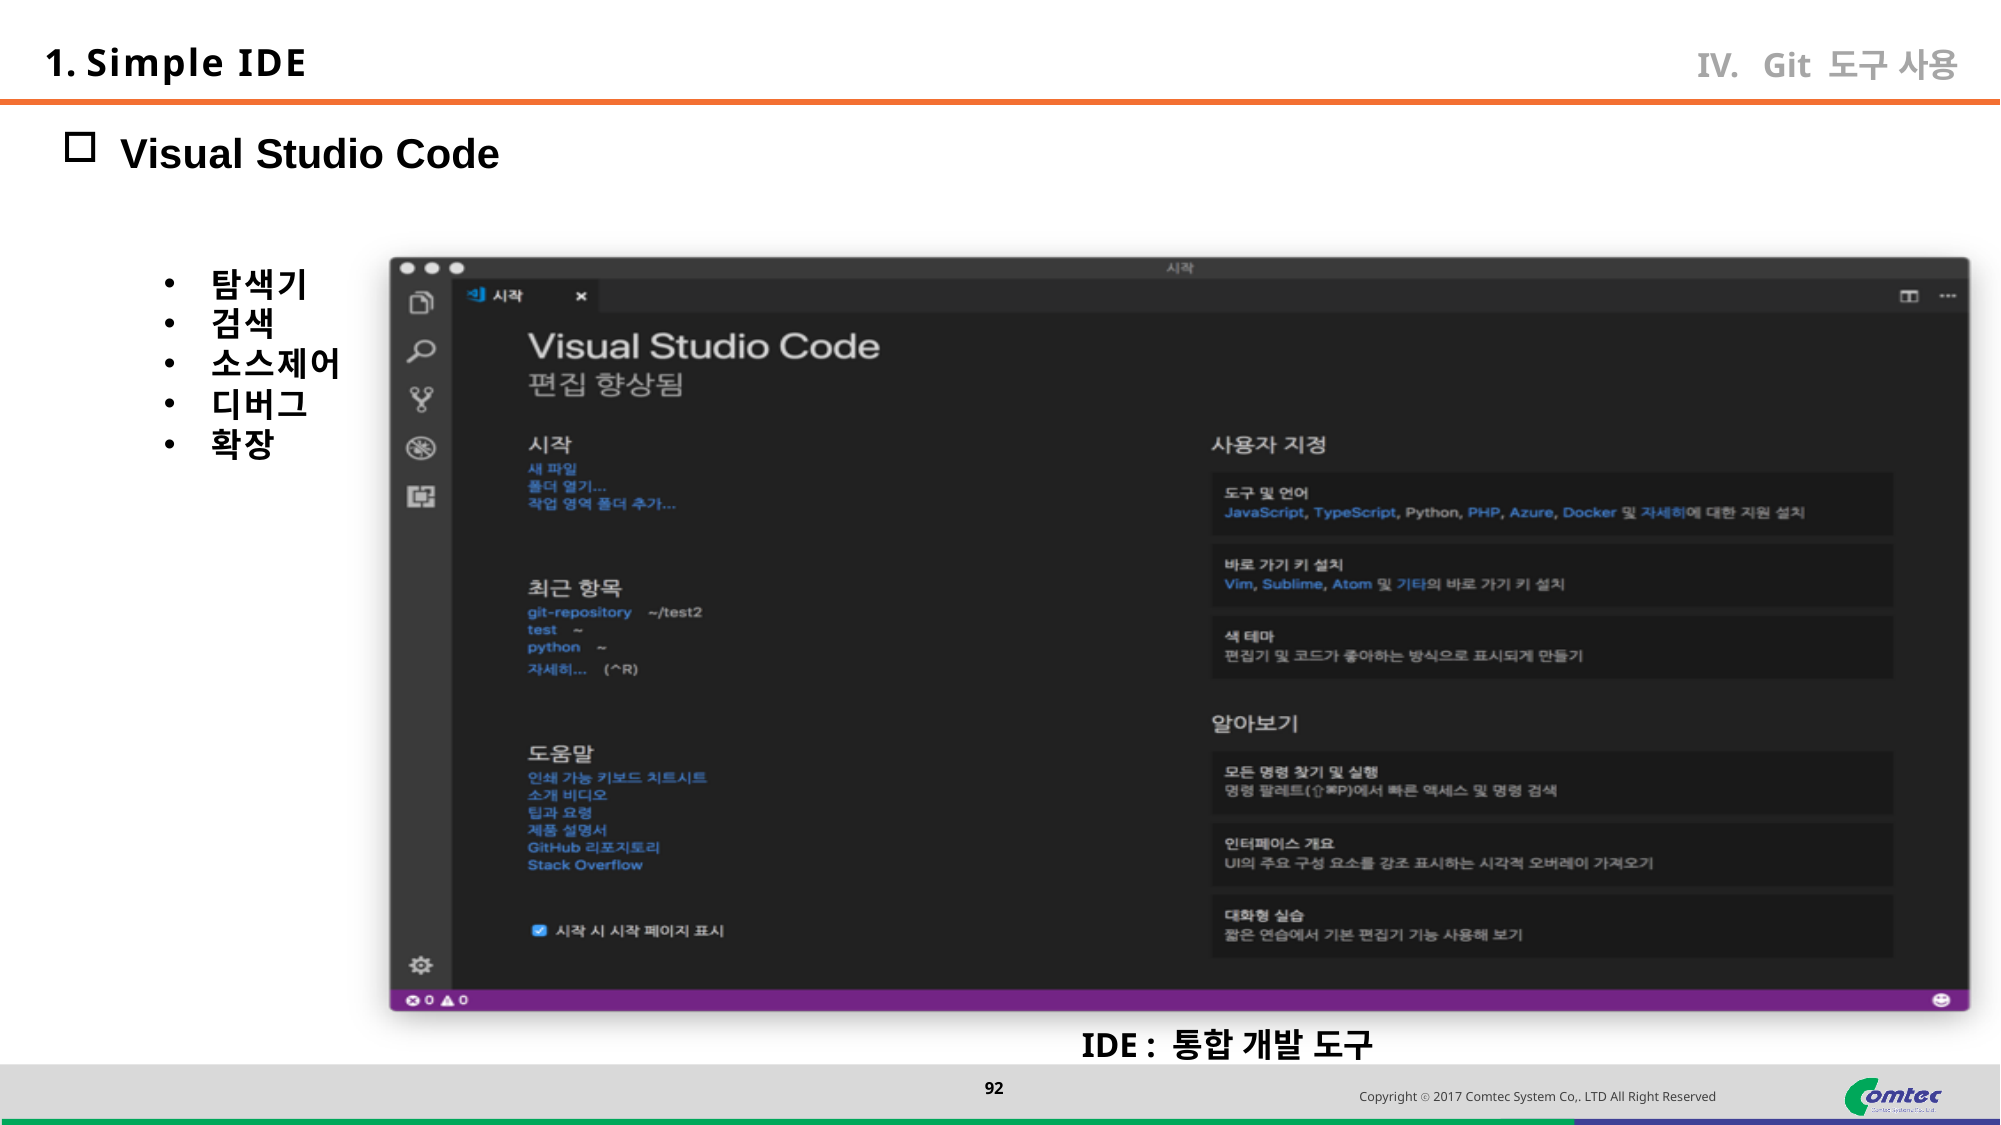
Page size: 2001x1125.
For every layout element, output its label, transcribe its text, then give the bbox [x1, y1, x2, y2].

list 1. Simple IDE [44, 28, 1149, 92]
list Git 도구 사용 [1158, 28, 1960, 92]
picture [1842, 1074, 1944, 1118]
text_box IDE : 통합 개발 도구 [1067, 1016, 1413, 1097]
text_box Visual Studio Code 탐색기 검색 소스제어 디버그 확장 [59, 125, 619, 464]
text_box [338, 224, 2000, 1060]
